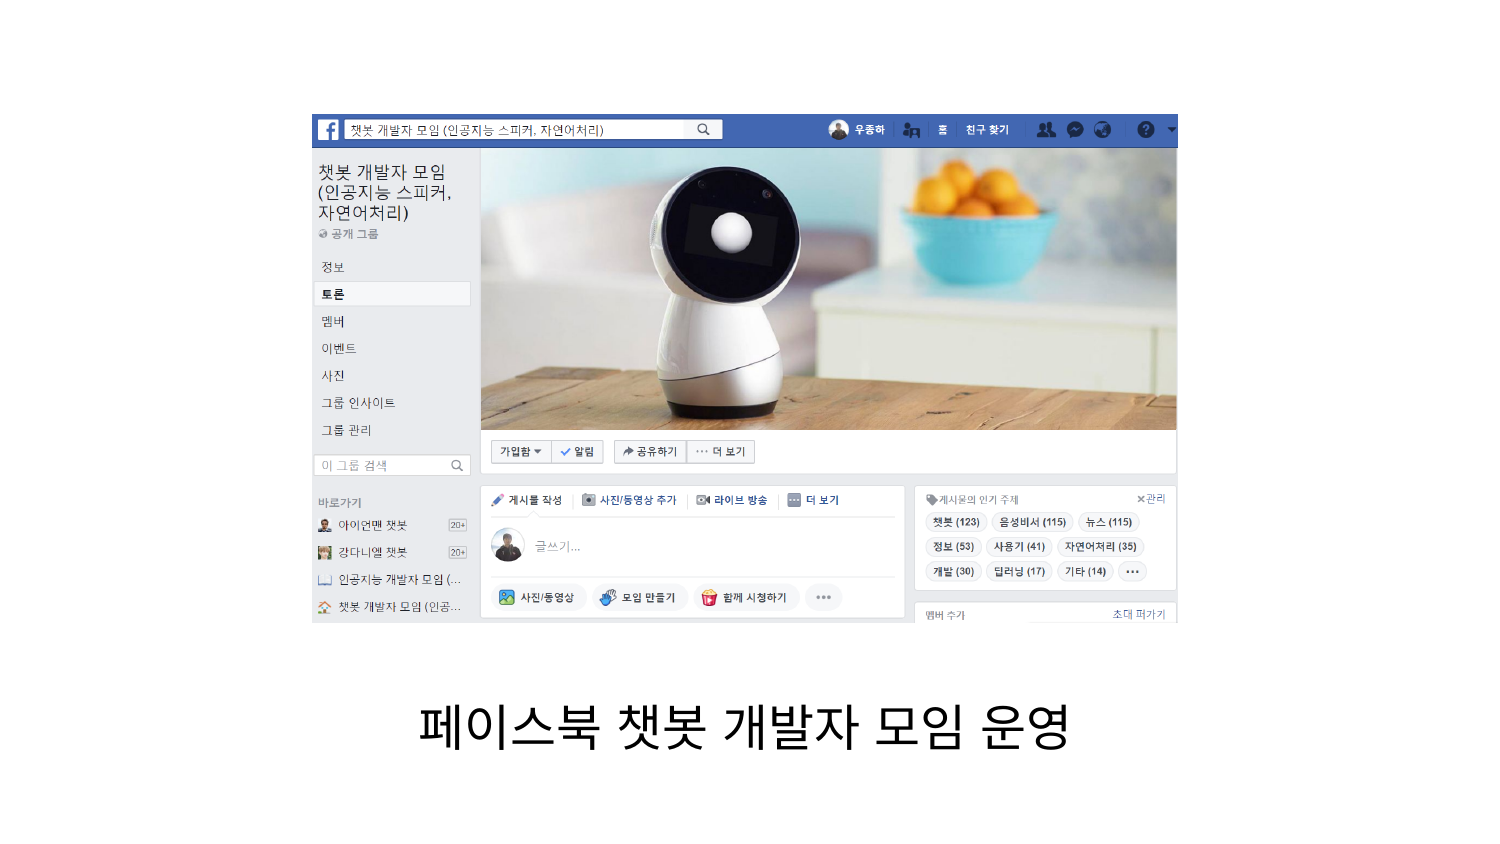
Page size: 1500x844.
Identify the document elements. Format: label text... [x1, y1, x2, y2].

picture [312, 114, 1178, 624]
text_box 페이스북 챗봇 개발자 모임 운영 [403, 688, 1088, 764]
